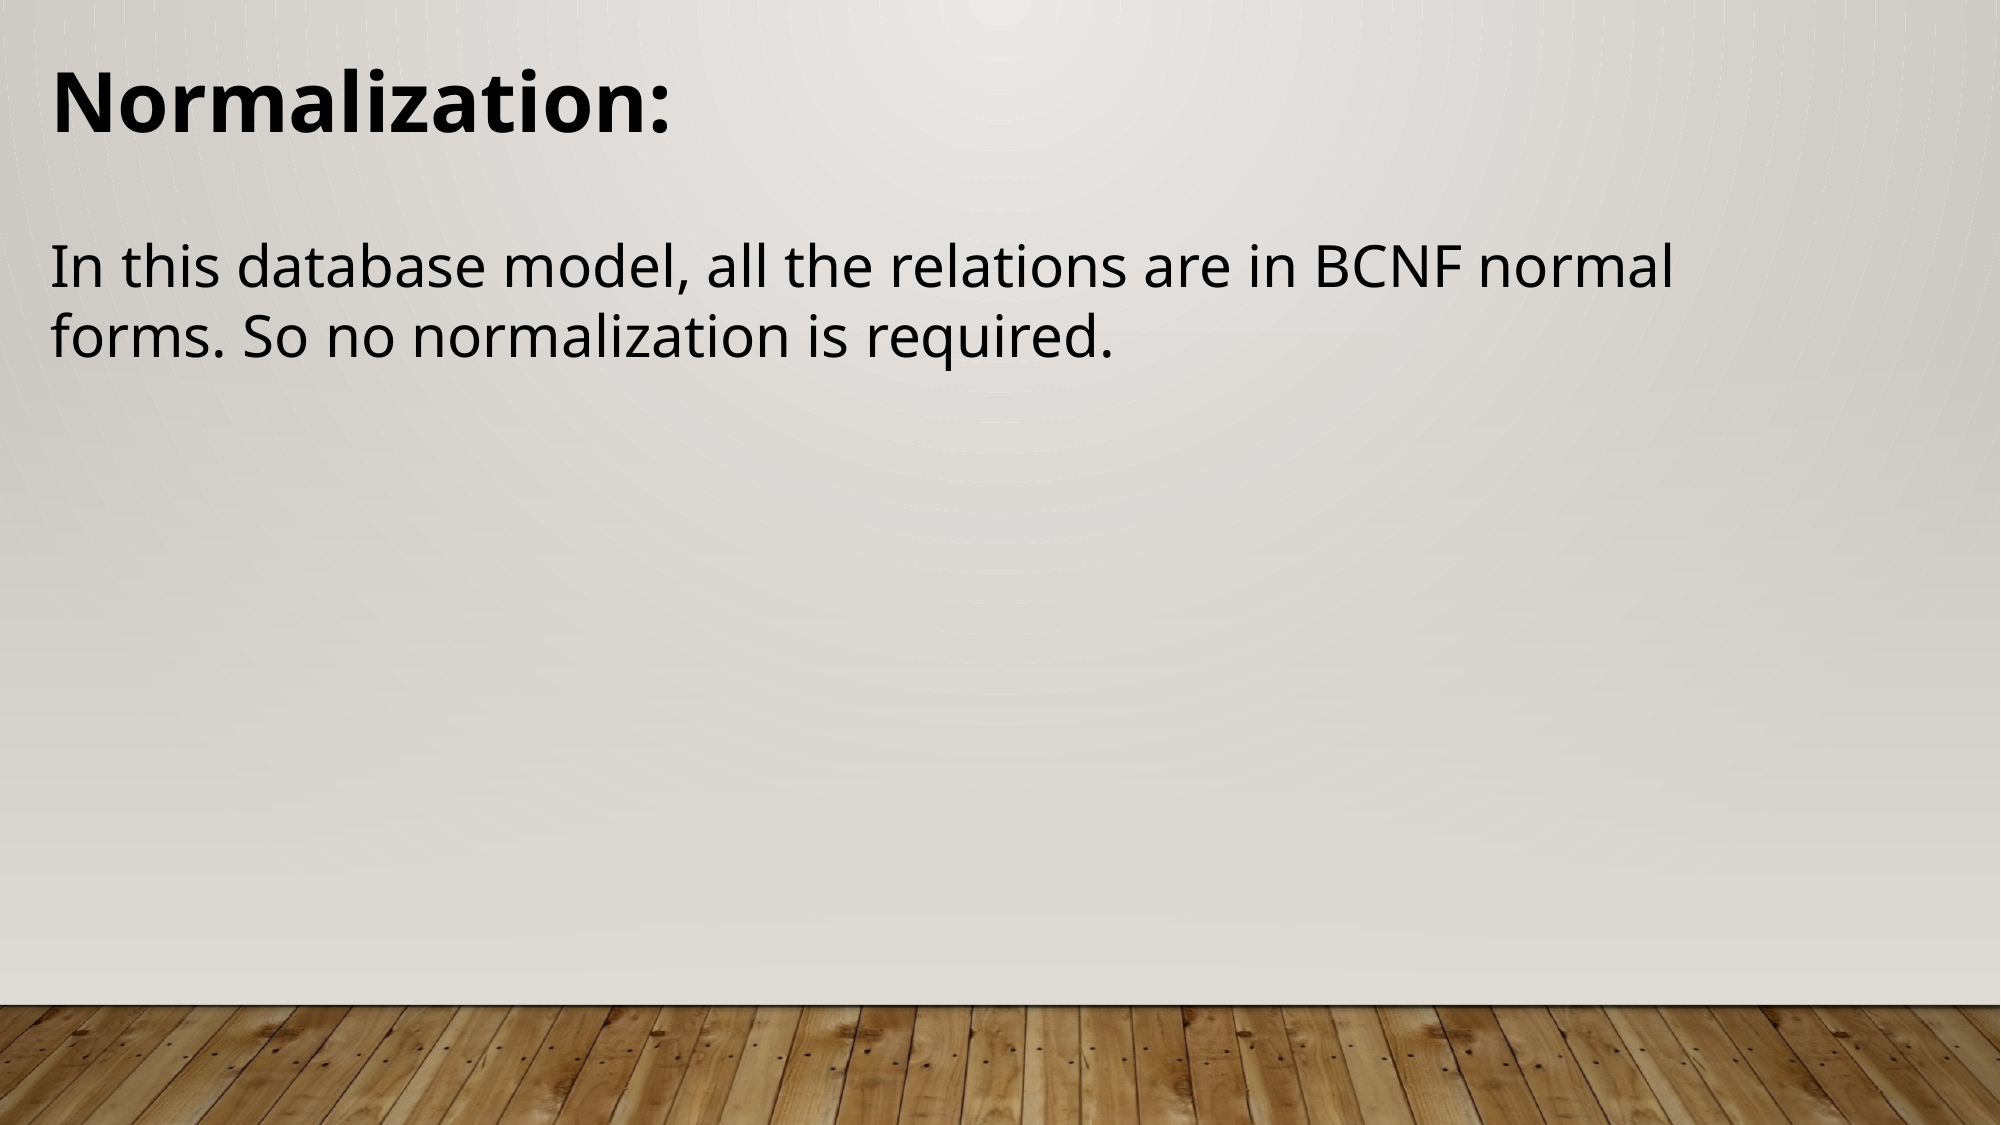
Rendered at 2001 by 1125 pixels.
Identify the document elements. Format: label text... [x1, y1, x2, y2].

text_box Normalization: In this database model, all the relations are in BCNF normal forms. So no normalization is required. [35, 42, 1838, 377]
picture [0, 1005, 2000, 1125]
